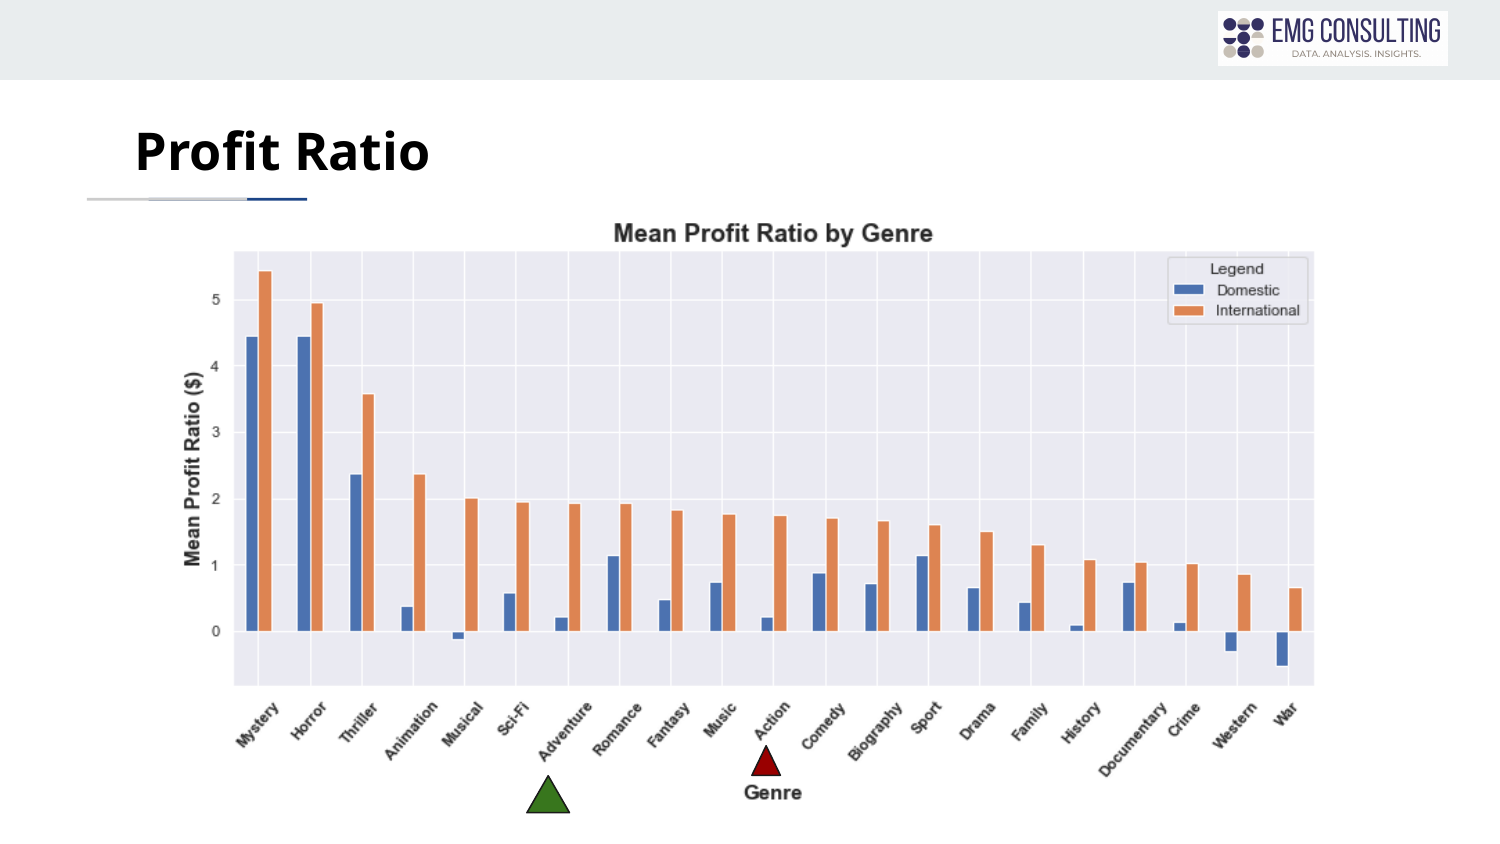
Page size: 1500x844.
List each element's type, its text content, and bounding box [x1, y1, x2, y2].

title Profit Ratio [119, 103, 580, 274]
picture [176, 214, 1324, 813]
picture [1218, 10, 1448, 67]
